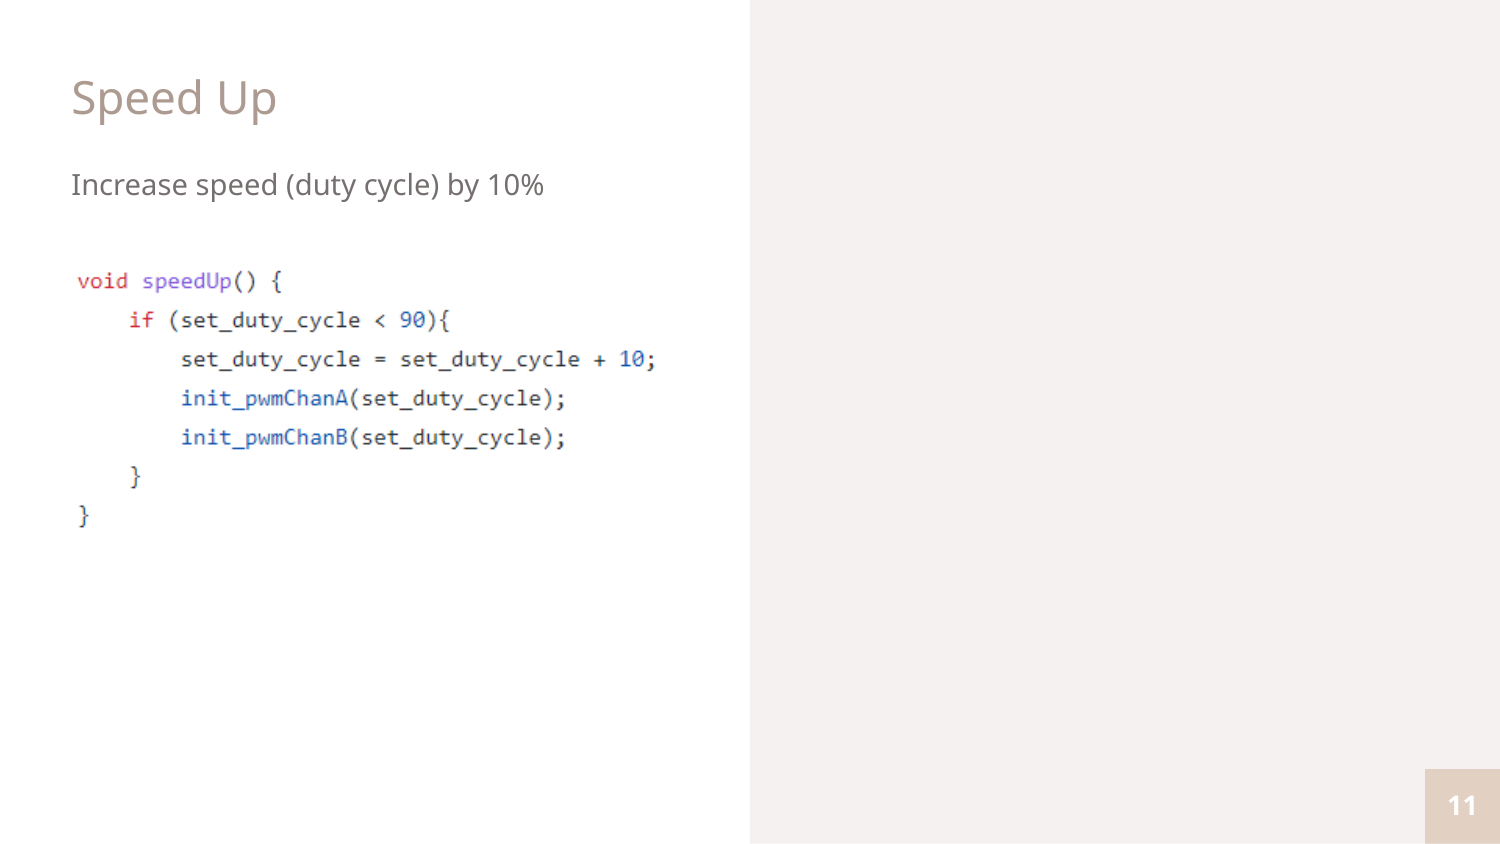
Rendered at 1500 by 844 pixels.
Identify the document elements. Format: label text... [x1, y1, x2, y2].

slide_number ‹#› [1425, 769, 1500, 844]
list Increase speed (duty cycle) by 10% [71, 160, 666, 230]
picture [72, 264, 664, 538]
title Speed Up [71, 70, 666, 126]
